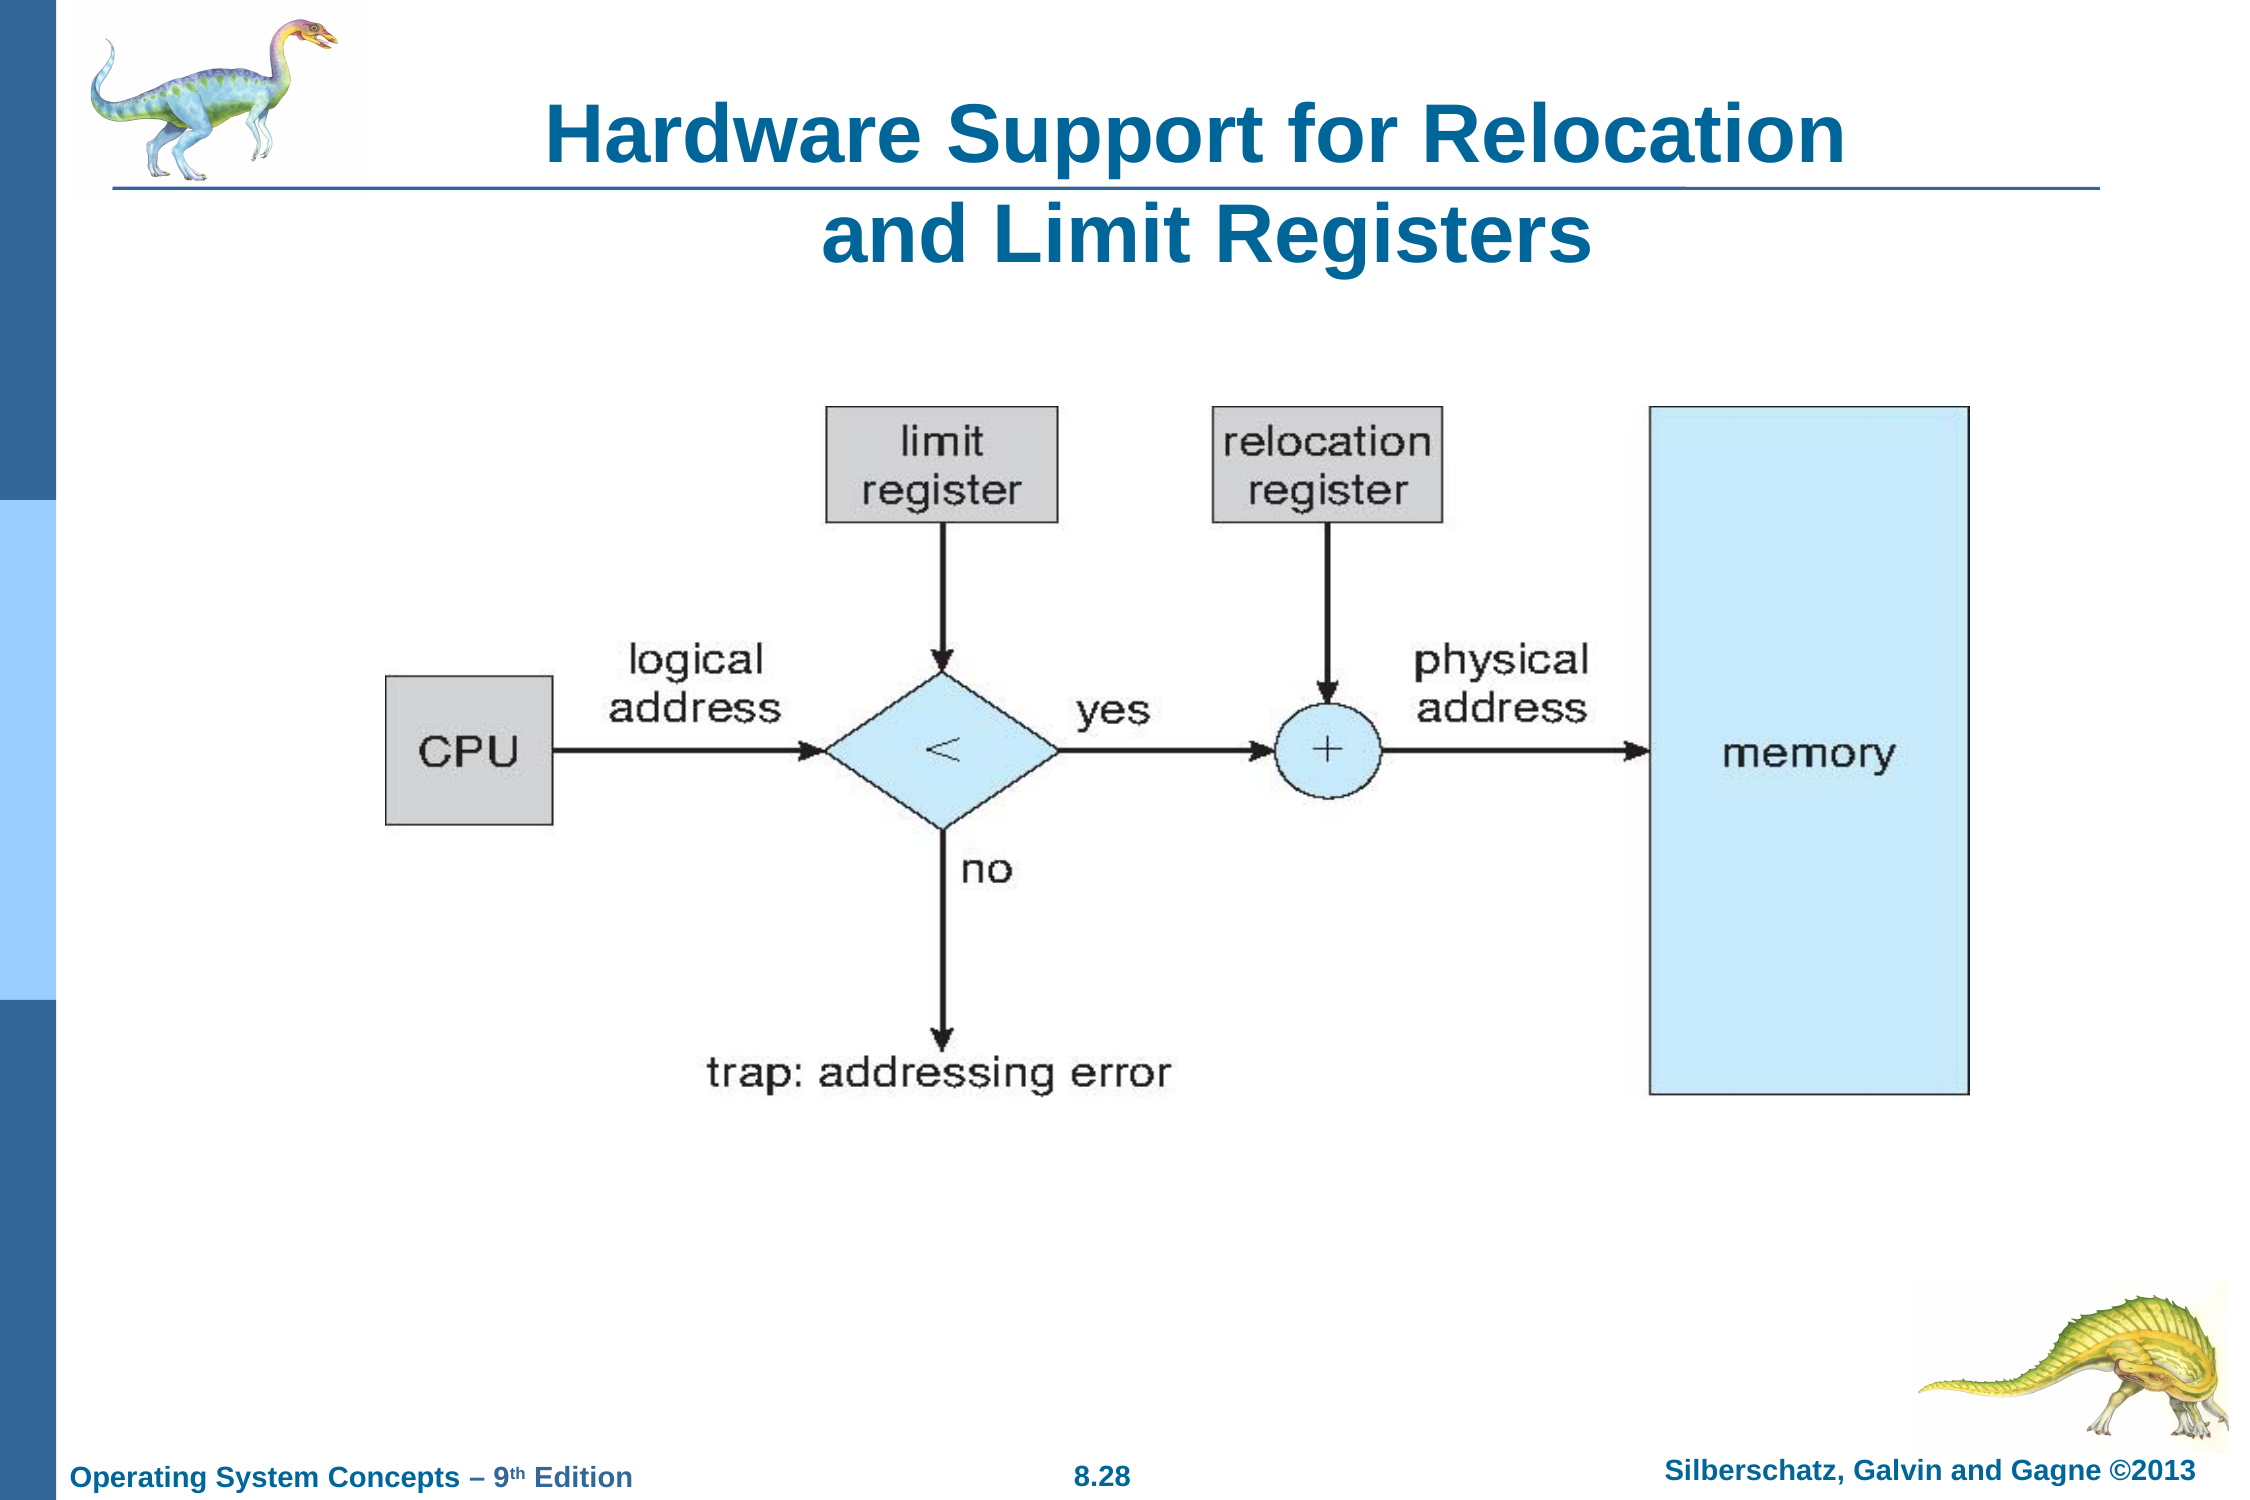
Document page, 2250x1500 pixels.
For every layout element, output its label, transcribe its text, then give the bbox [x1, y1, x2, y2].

picture [1913, 1279, 2229, 1453]
title Hardware Support for Relocation and Limit Registers [169, 64, 2247, 291]
picture [385, 406, 1971, 1106]
picture [70, 0, 365, 199]
